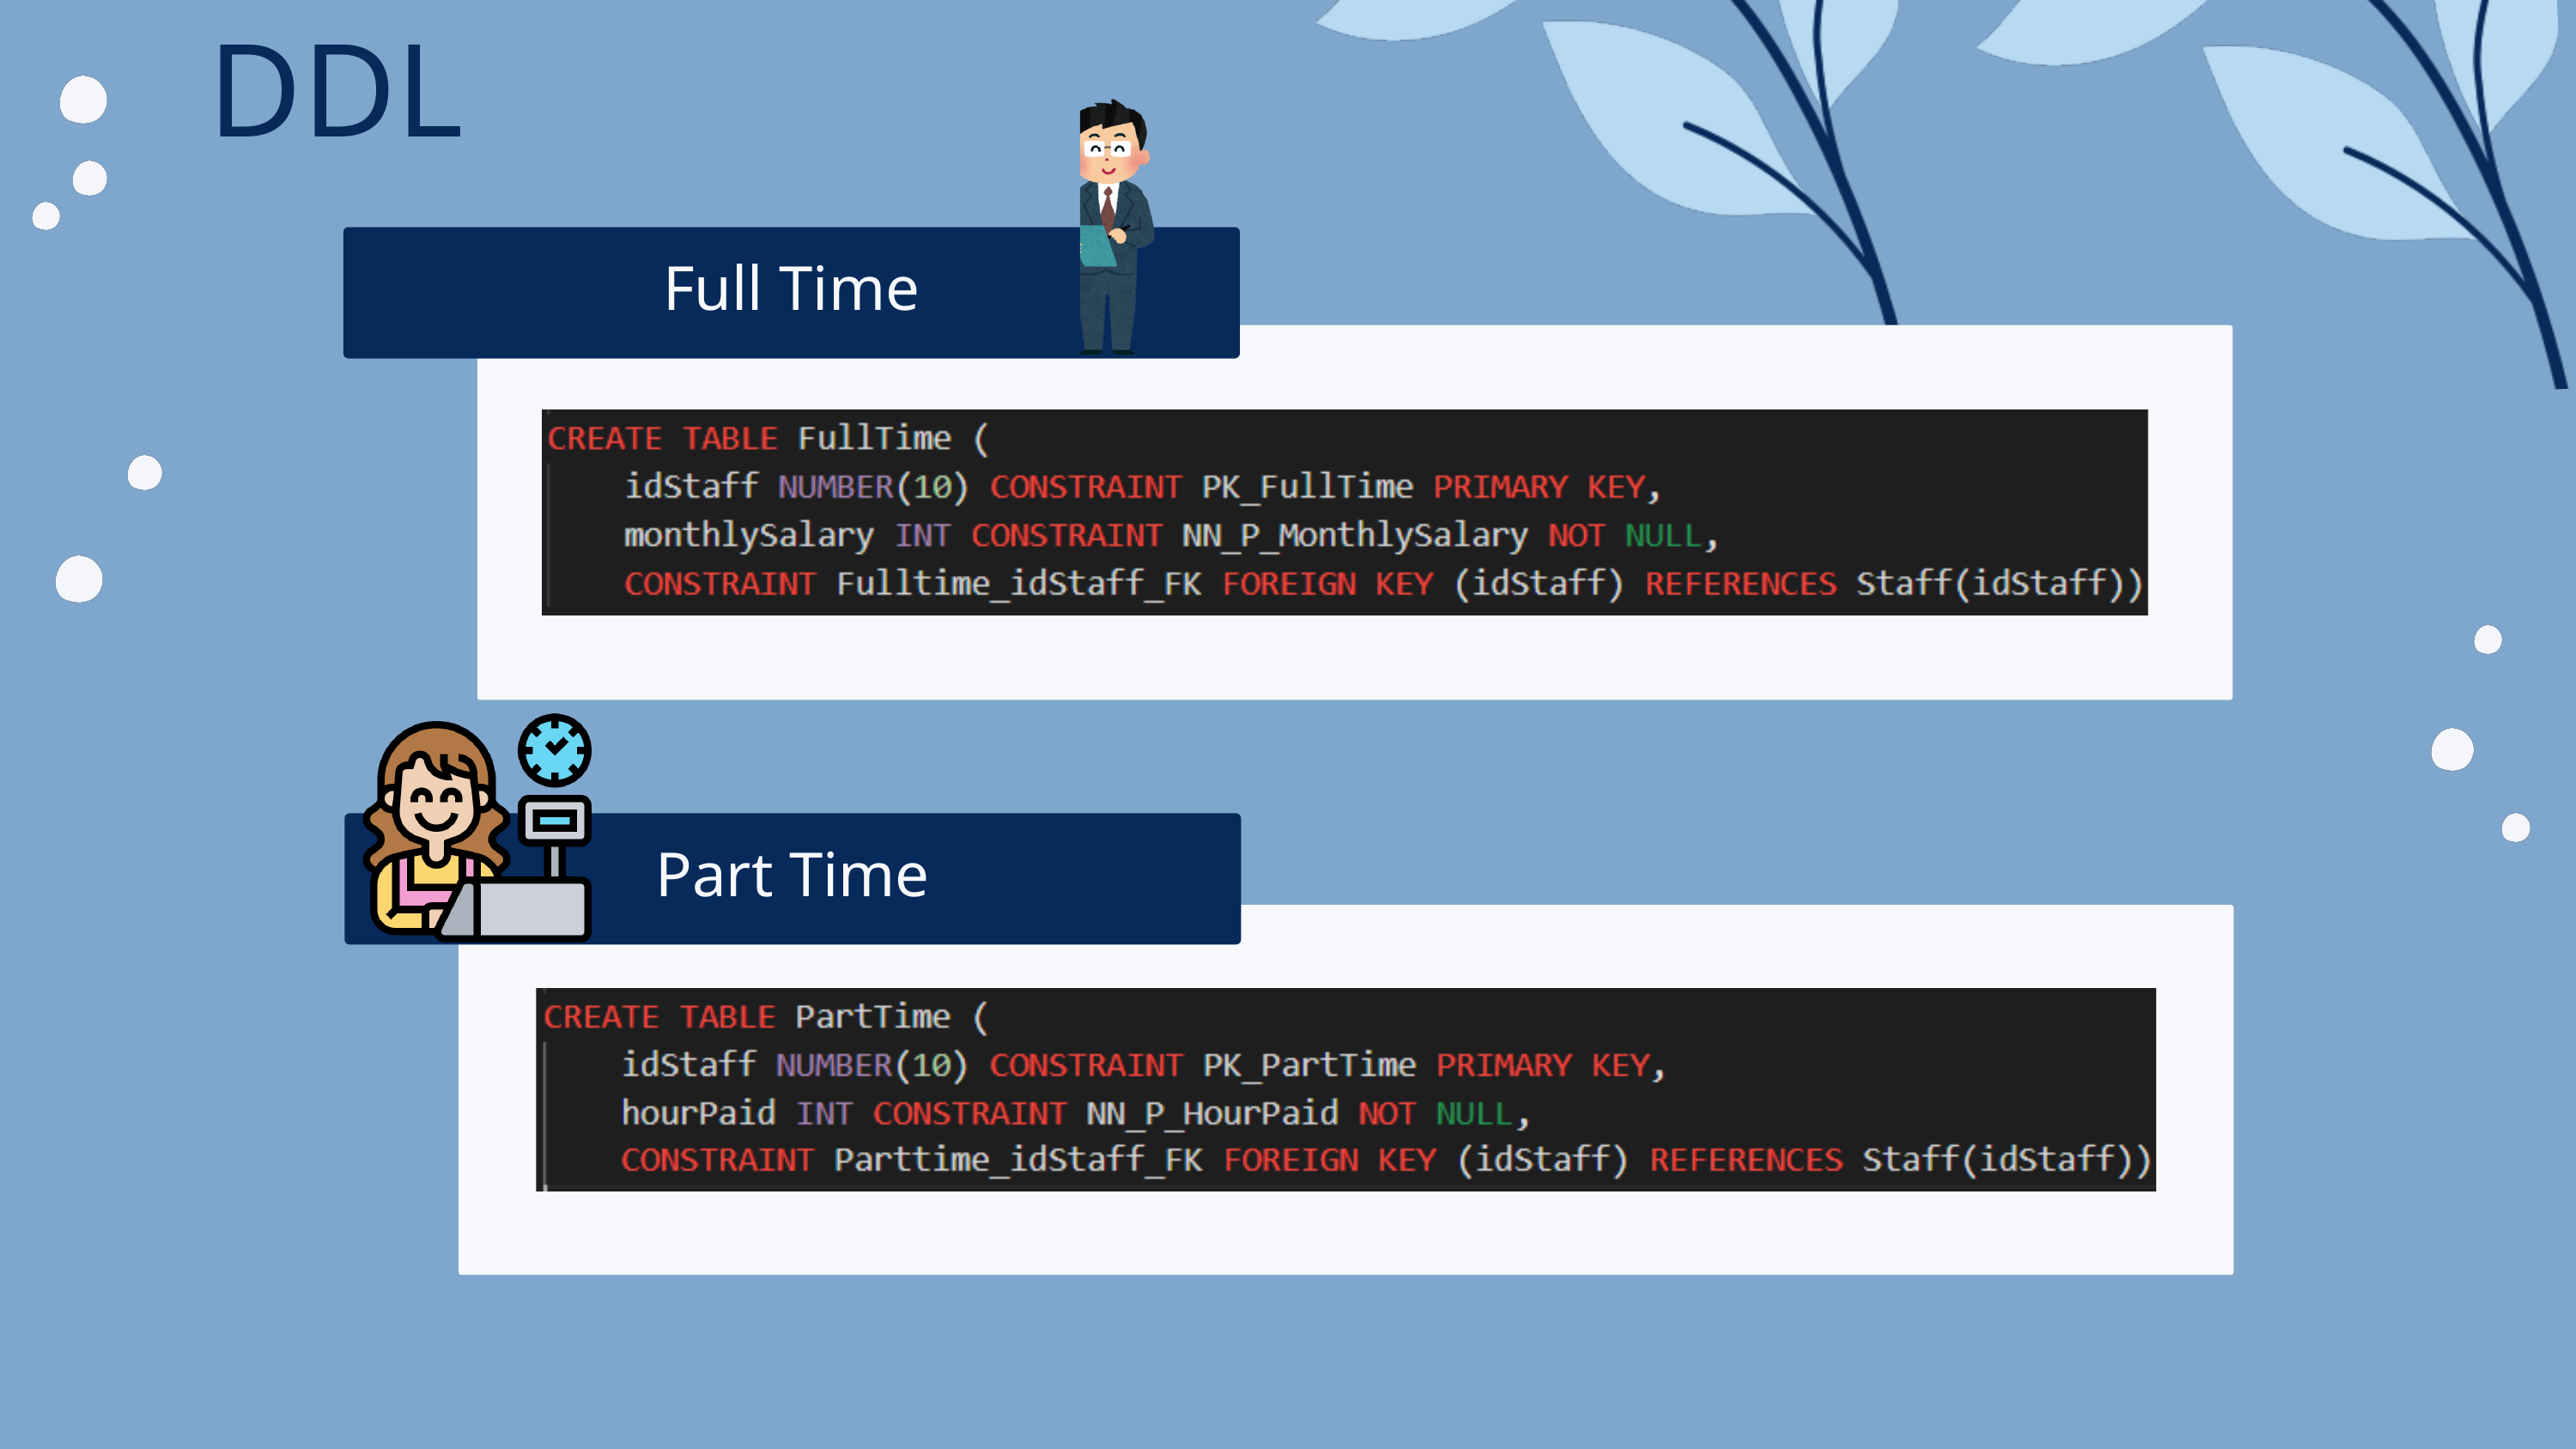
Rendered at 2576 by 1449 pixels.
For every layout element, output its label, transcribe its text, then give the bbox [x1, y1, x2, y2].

text_box [55, 555, 103, 603]
text_box [362, 713, 592, 811]
text_box [59, 76, 107, 124]
text_box [2501, 813, 2530, 842]
text_box [2431, 728, 2474, 771]
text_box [344, 813, 1242, 945]
text_box [32, 202, 60, 231]
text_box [477, 324, 2233, 700]
text_box [72, 161, 107, 196]
text_box [1079, 99, 1155, 225]
text_box [2473, 625, 2502, 654]
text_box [343, 227, 1241, 359]
text_box [1076, 0, 1914, 323]
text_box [458, 904, 2234, 1276]
text_box DDL [208, 41, 645, 163]
text_box [127, 455, 162, 490]
text_box [1899, 0, 2576, 405]
